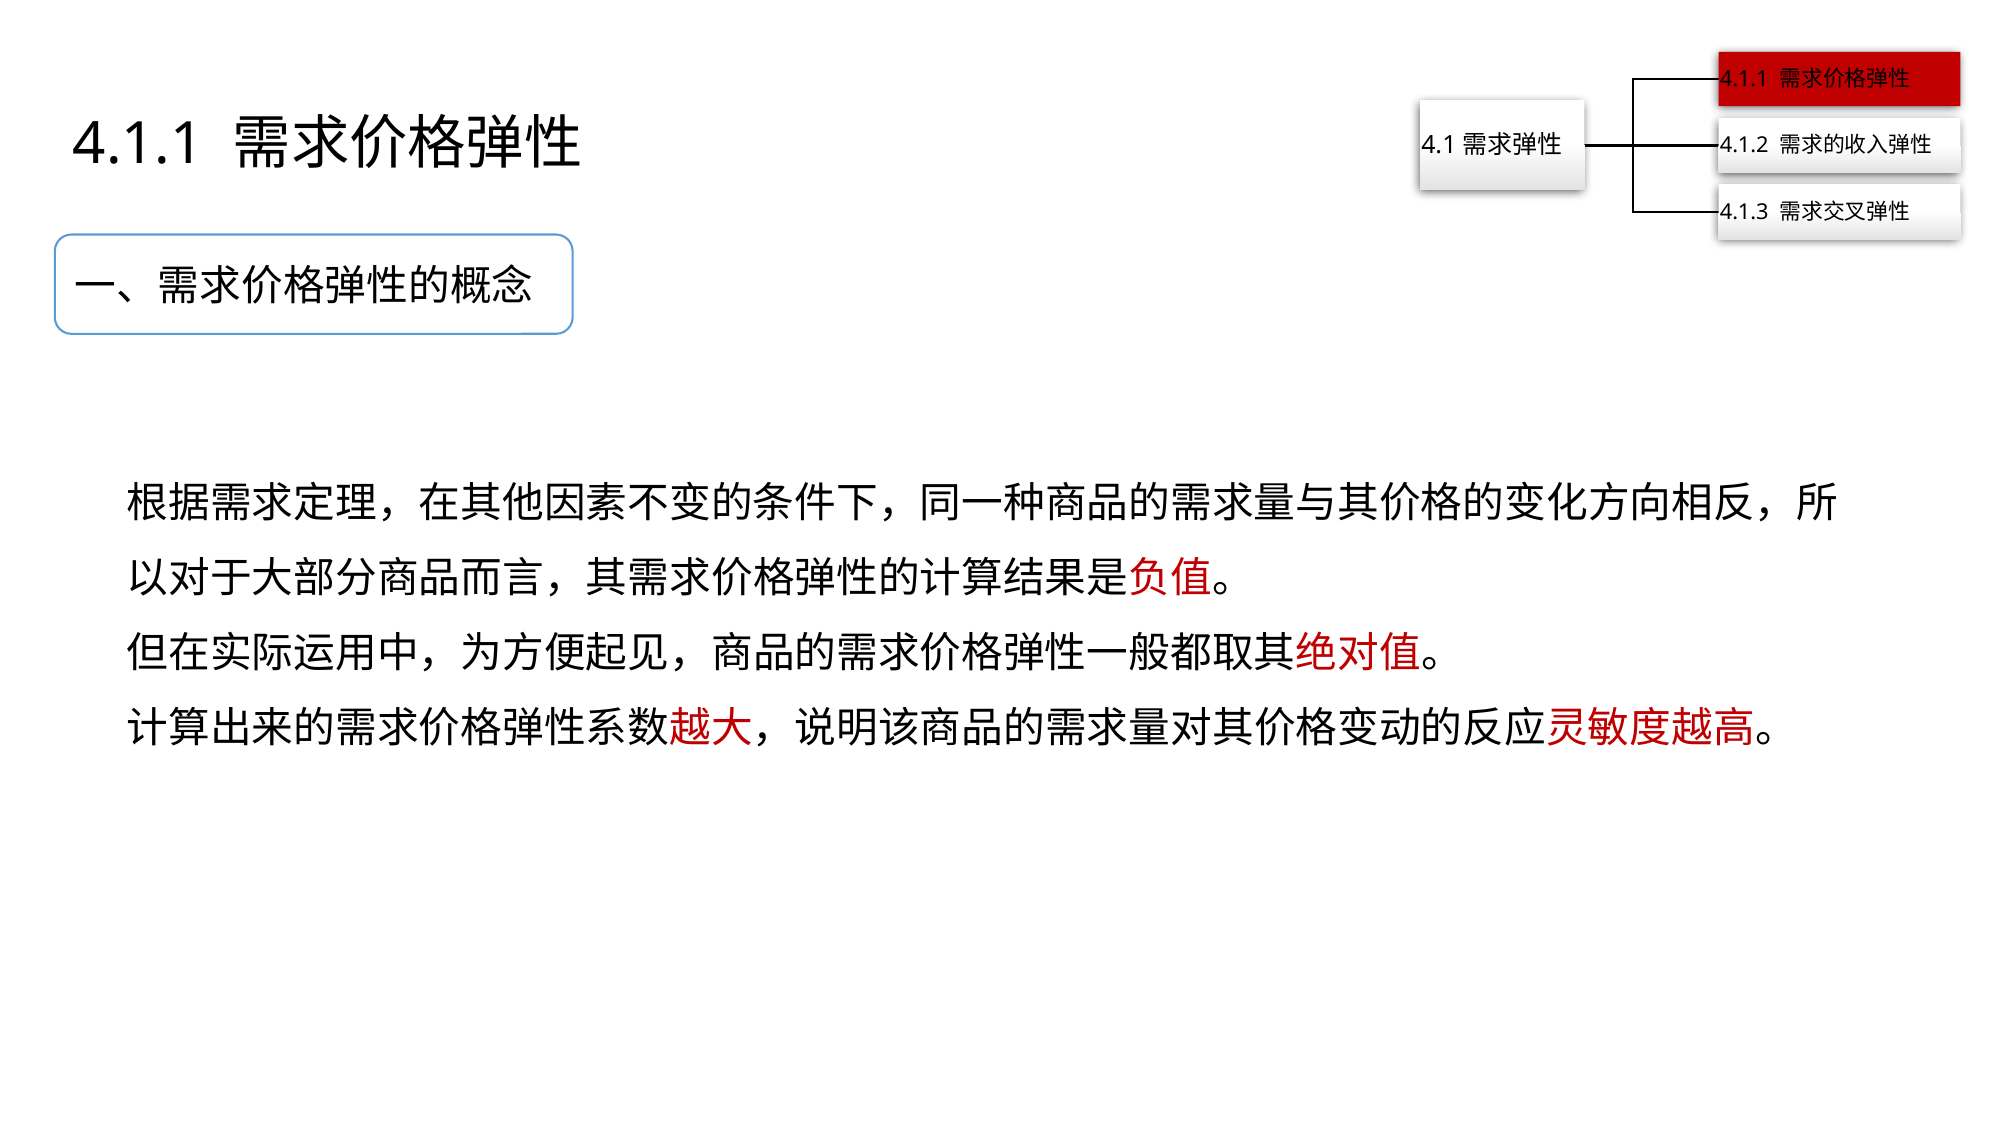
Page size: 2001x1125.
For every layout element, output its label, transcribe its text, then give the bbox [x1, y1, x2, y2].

text_box 4.1.1 需求价格弹性 [54, 95, 837, 184]
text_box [1405, 16, 2000, 275]
text_box 一、需求价格弹性的概念 [53, 233, 574, 335]
text_box 根据需求定理，在其他因素不变的条件下，同一种商品的需求量与其价格的变化方向相反，所以对于大部分商品而言，其需求价格弹性的计算结果是负值。 但在实际运用中，为方便起见，商品的需求价格弹性一般都取其绝对值。 计算出来的需求价格弹性系数越大，说明该商品的需求量对其价格变动的反应灵敏度越高。 [111, 443, 1879, 759]
